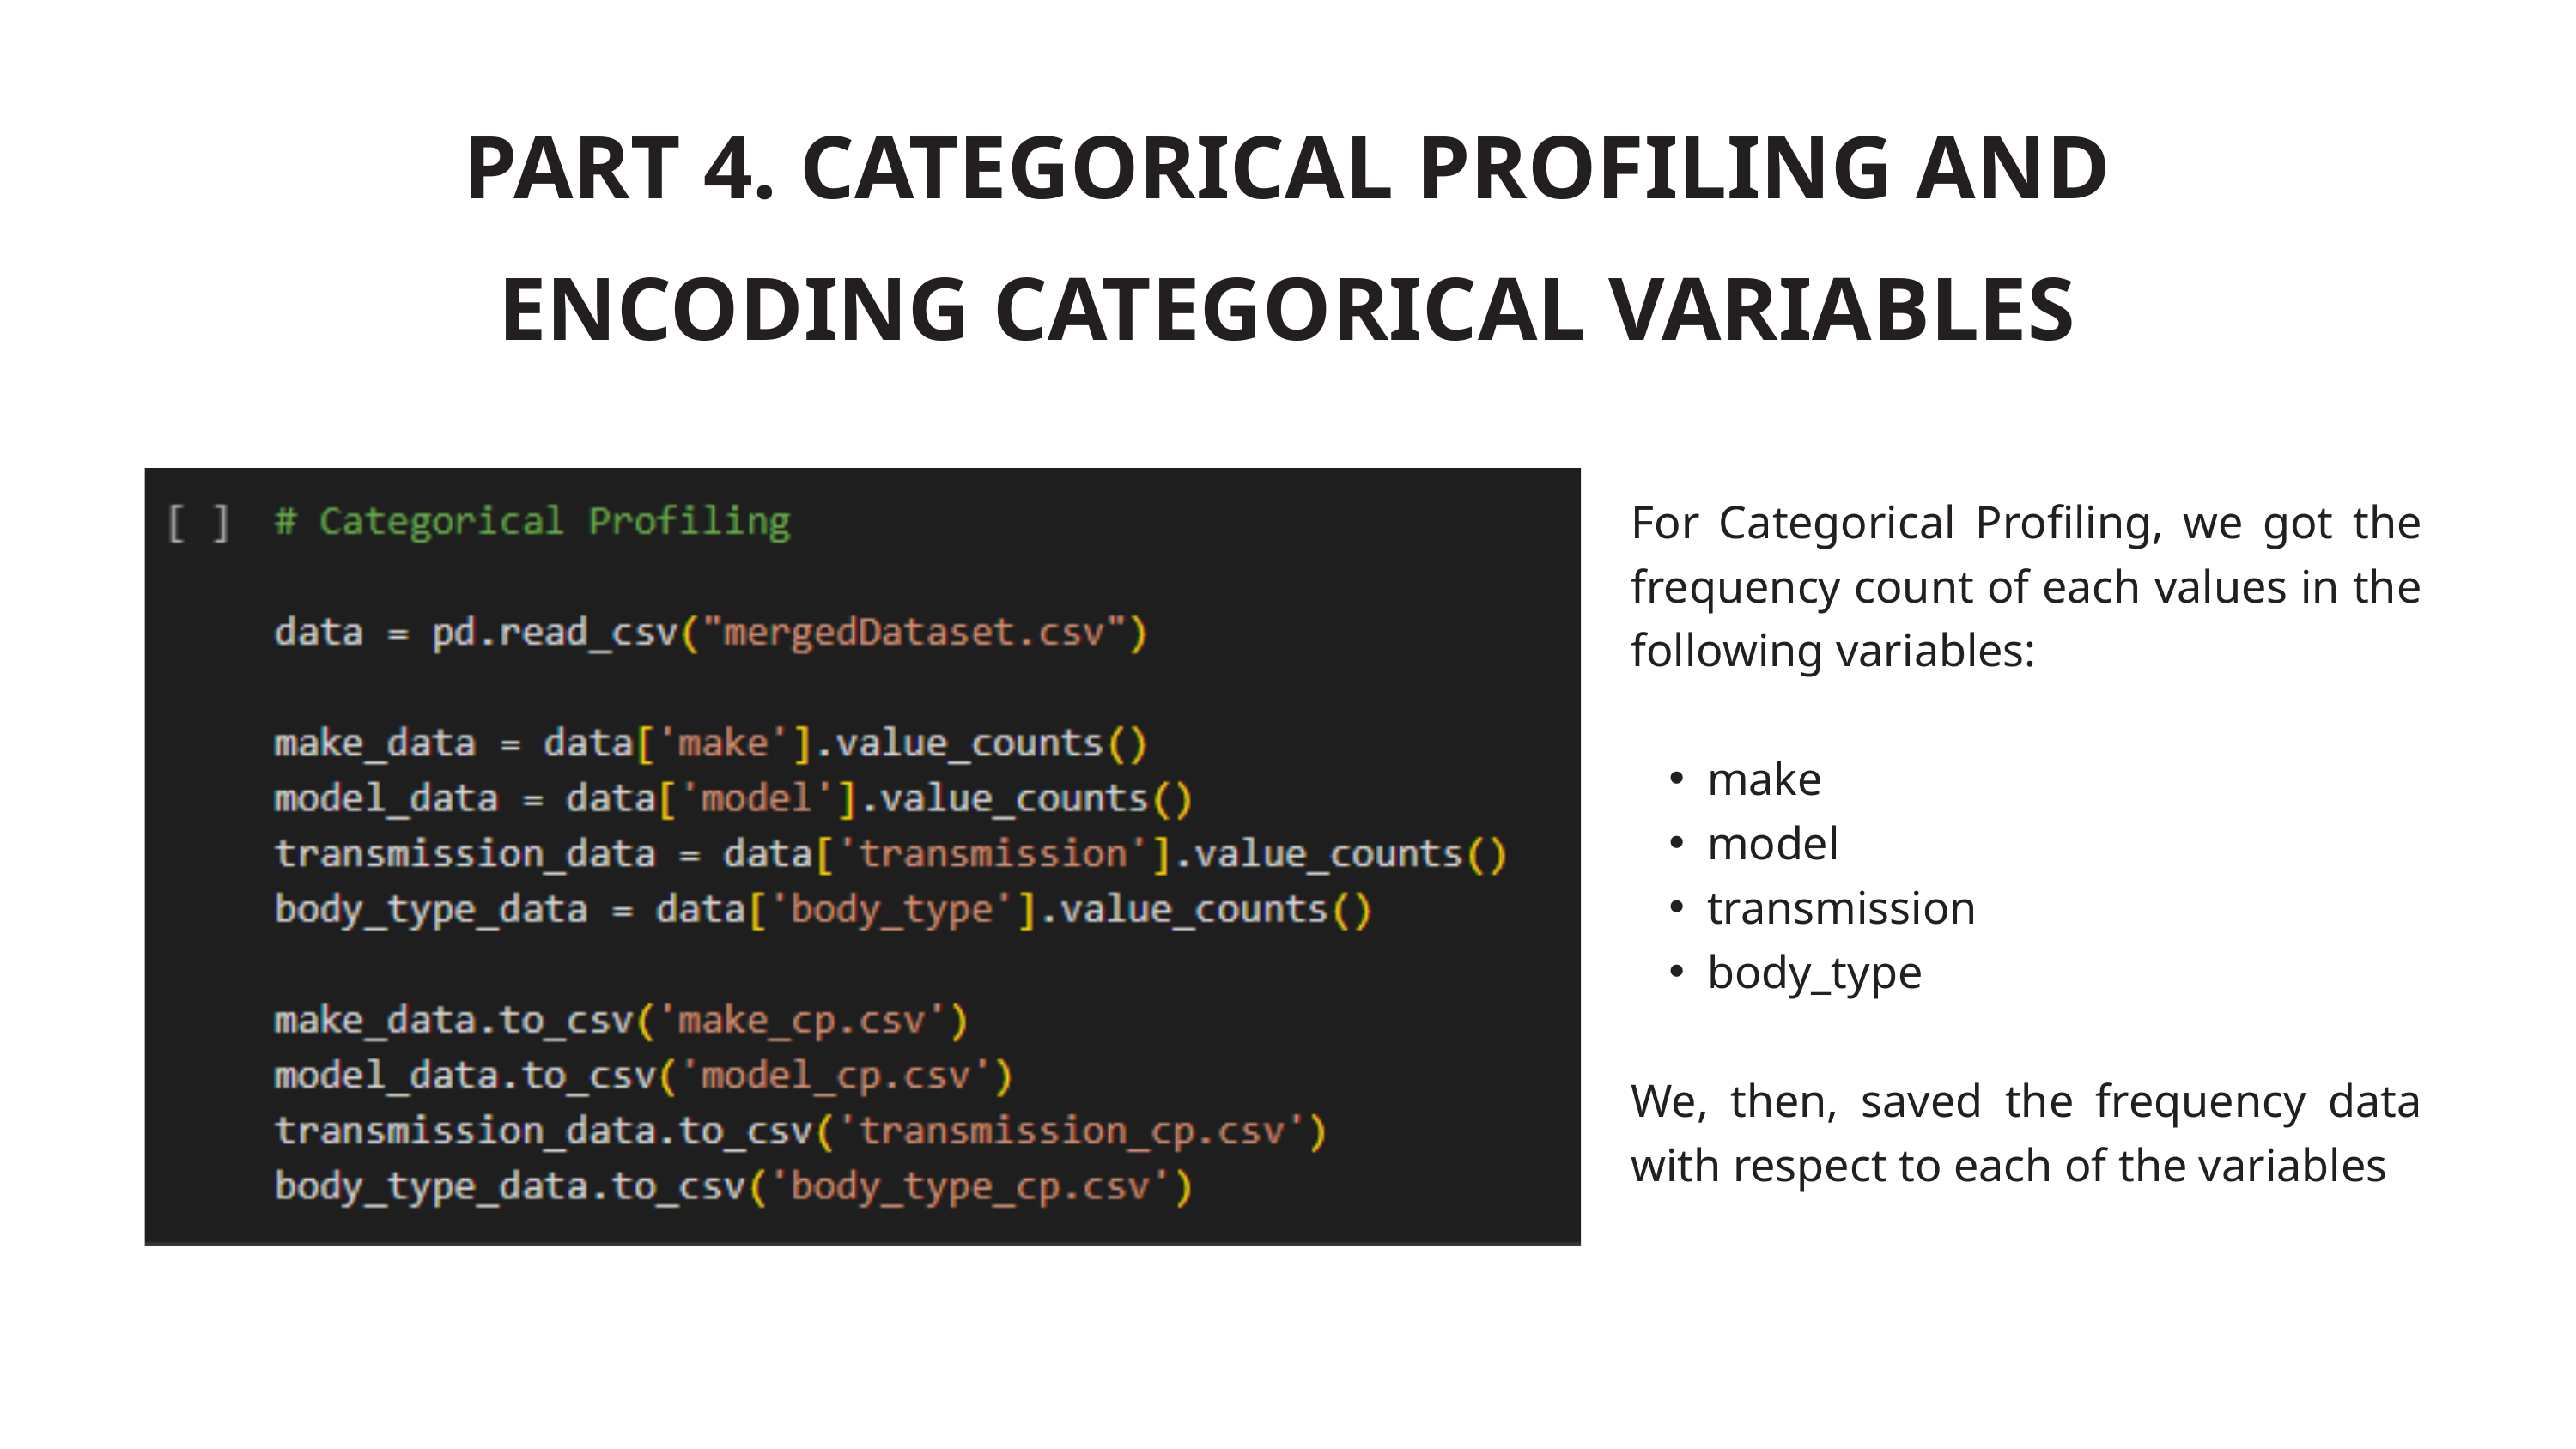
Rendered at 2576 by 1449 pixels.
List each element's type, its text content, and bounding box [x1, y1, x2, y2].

text_box PART 4. CATEGORICAL PROFILING AND ENCODING CATEGORICAL VARIABLES [451, 73, 2125, 500]
text_box [144, 468, 1582, 1246]
text_box For Categorical Profiling, we got the frequency count of each values in the following variables: make model transmission body_type We, then, saved the frequency data with respect to each of the variables [1631, 482, 2423, 1191]
